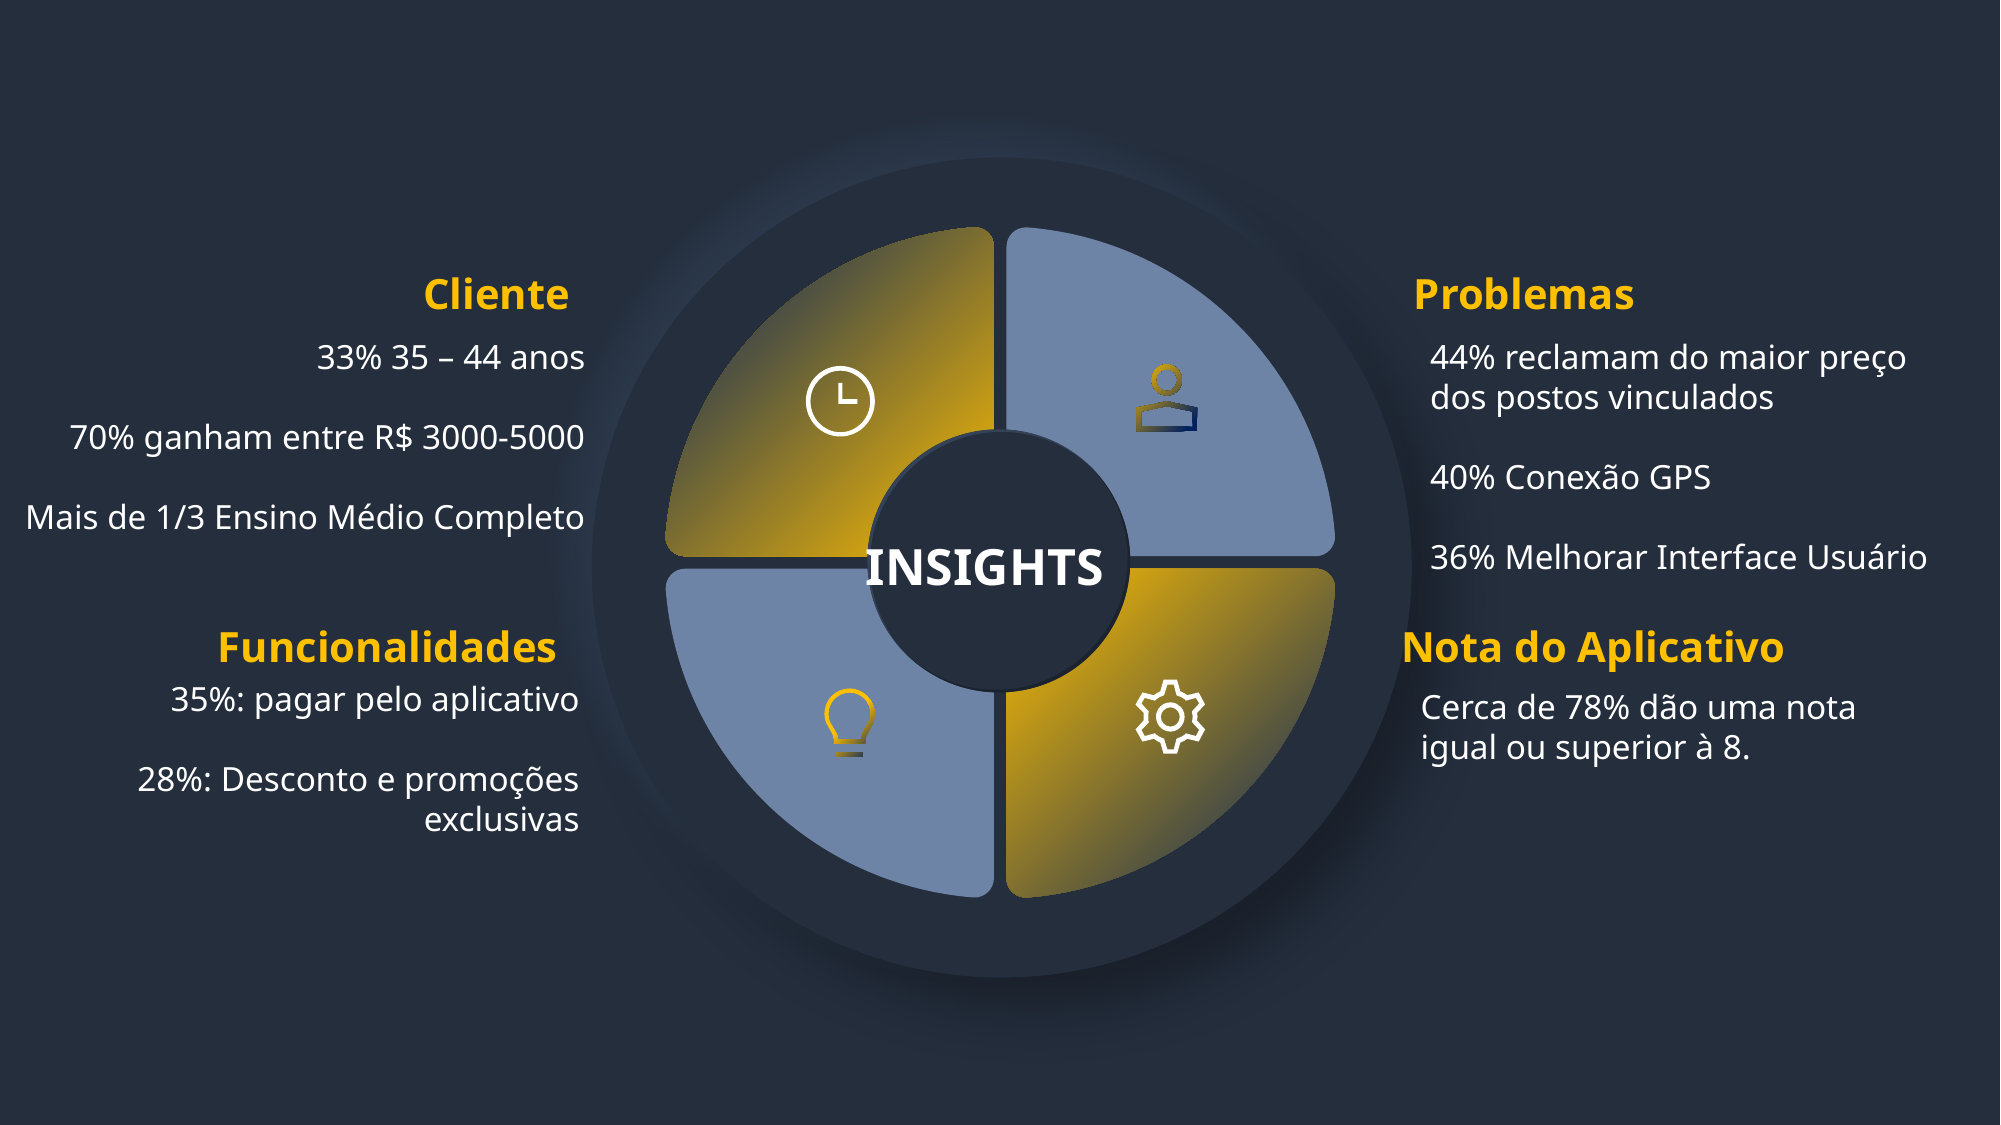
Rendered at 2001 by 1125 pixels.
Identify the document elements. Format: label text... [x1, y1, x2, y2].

text_box 33% 35 – 44 anos 70% ganham entre R$ 3000-5000 Mais de 1/3 Ensino Médio Completo [0, 328, 591, 544]
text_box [867, 429, 1131, 693]
text_box Problemas [1414, 267, 1635, 318]
text_box 44% reclamam do maior preço dos postos vinculados 40% Conexão GPS 36% Melhorar Interface Usuário [1415, 328, 1980, 584]
text_box Funcionalidades [217, 620, 558, 671]
text_box Cerca de 78% dão uma nota igual ou superior à 8. [1412, 678, 1954, 774]
text_box Cliente [423, 267, 571, 318]
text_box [665, 226, 1336, 899]
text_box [874, 529, 1096, 594]
text_box 35%: pagar pelo aplicativo 28%: Desconto e promoções exclusivas [45, 671, 591, 846]
text_box Nota do Aplicativo [1412, 620, 1786, 671]
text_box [591, 157, 1412, 978]
